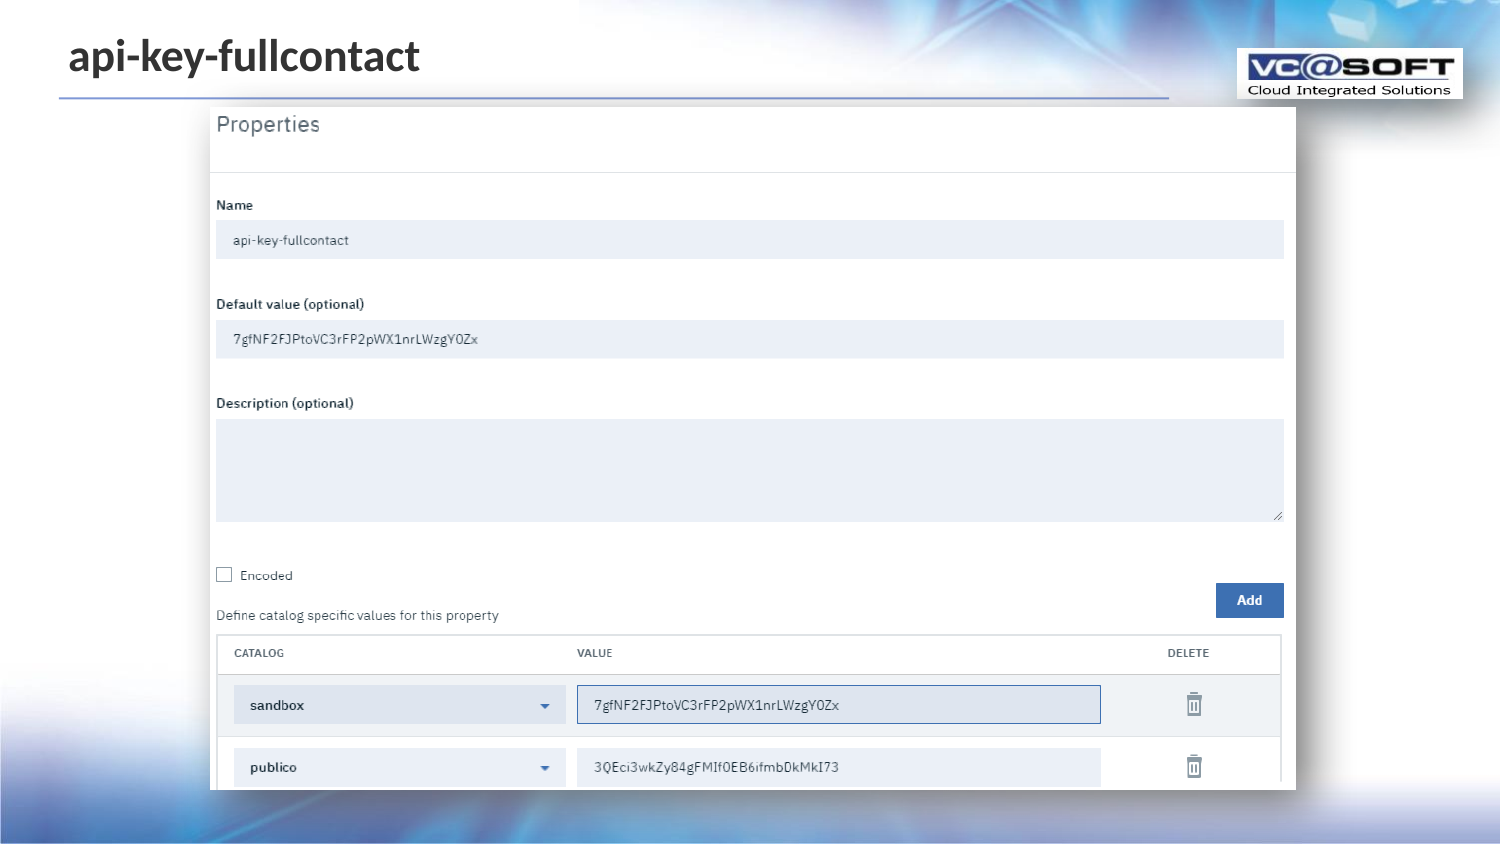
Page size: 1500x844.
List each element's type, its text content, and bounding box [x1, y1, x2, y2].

picture [579, 0, 1500, 150]
title api-key-fullcontact [52, 23, 1190, 83]
picture [0, 663, 1500, 844]
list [210, 107, 1296, 790]
